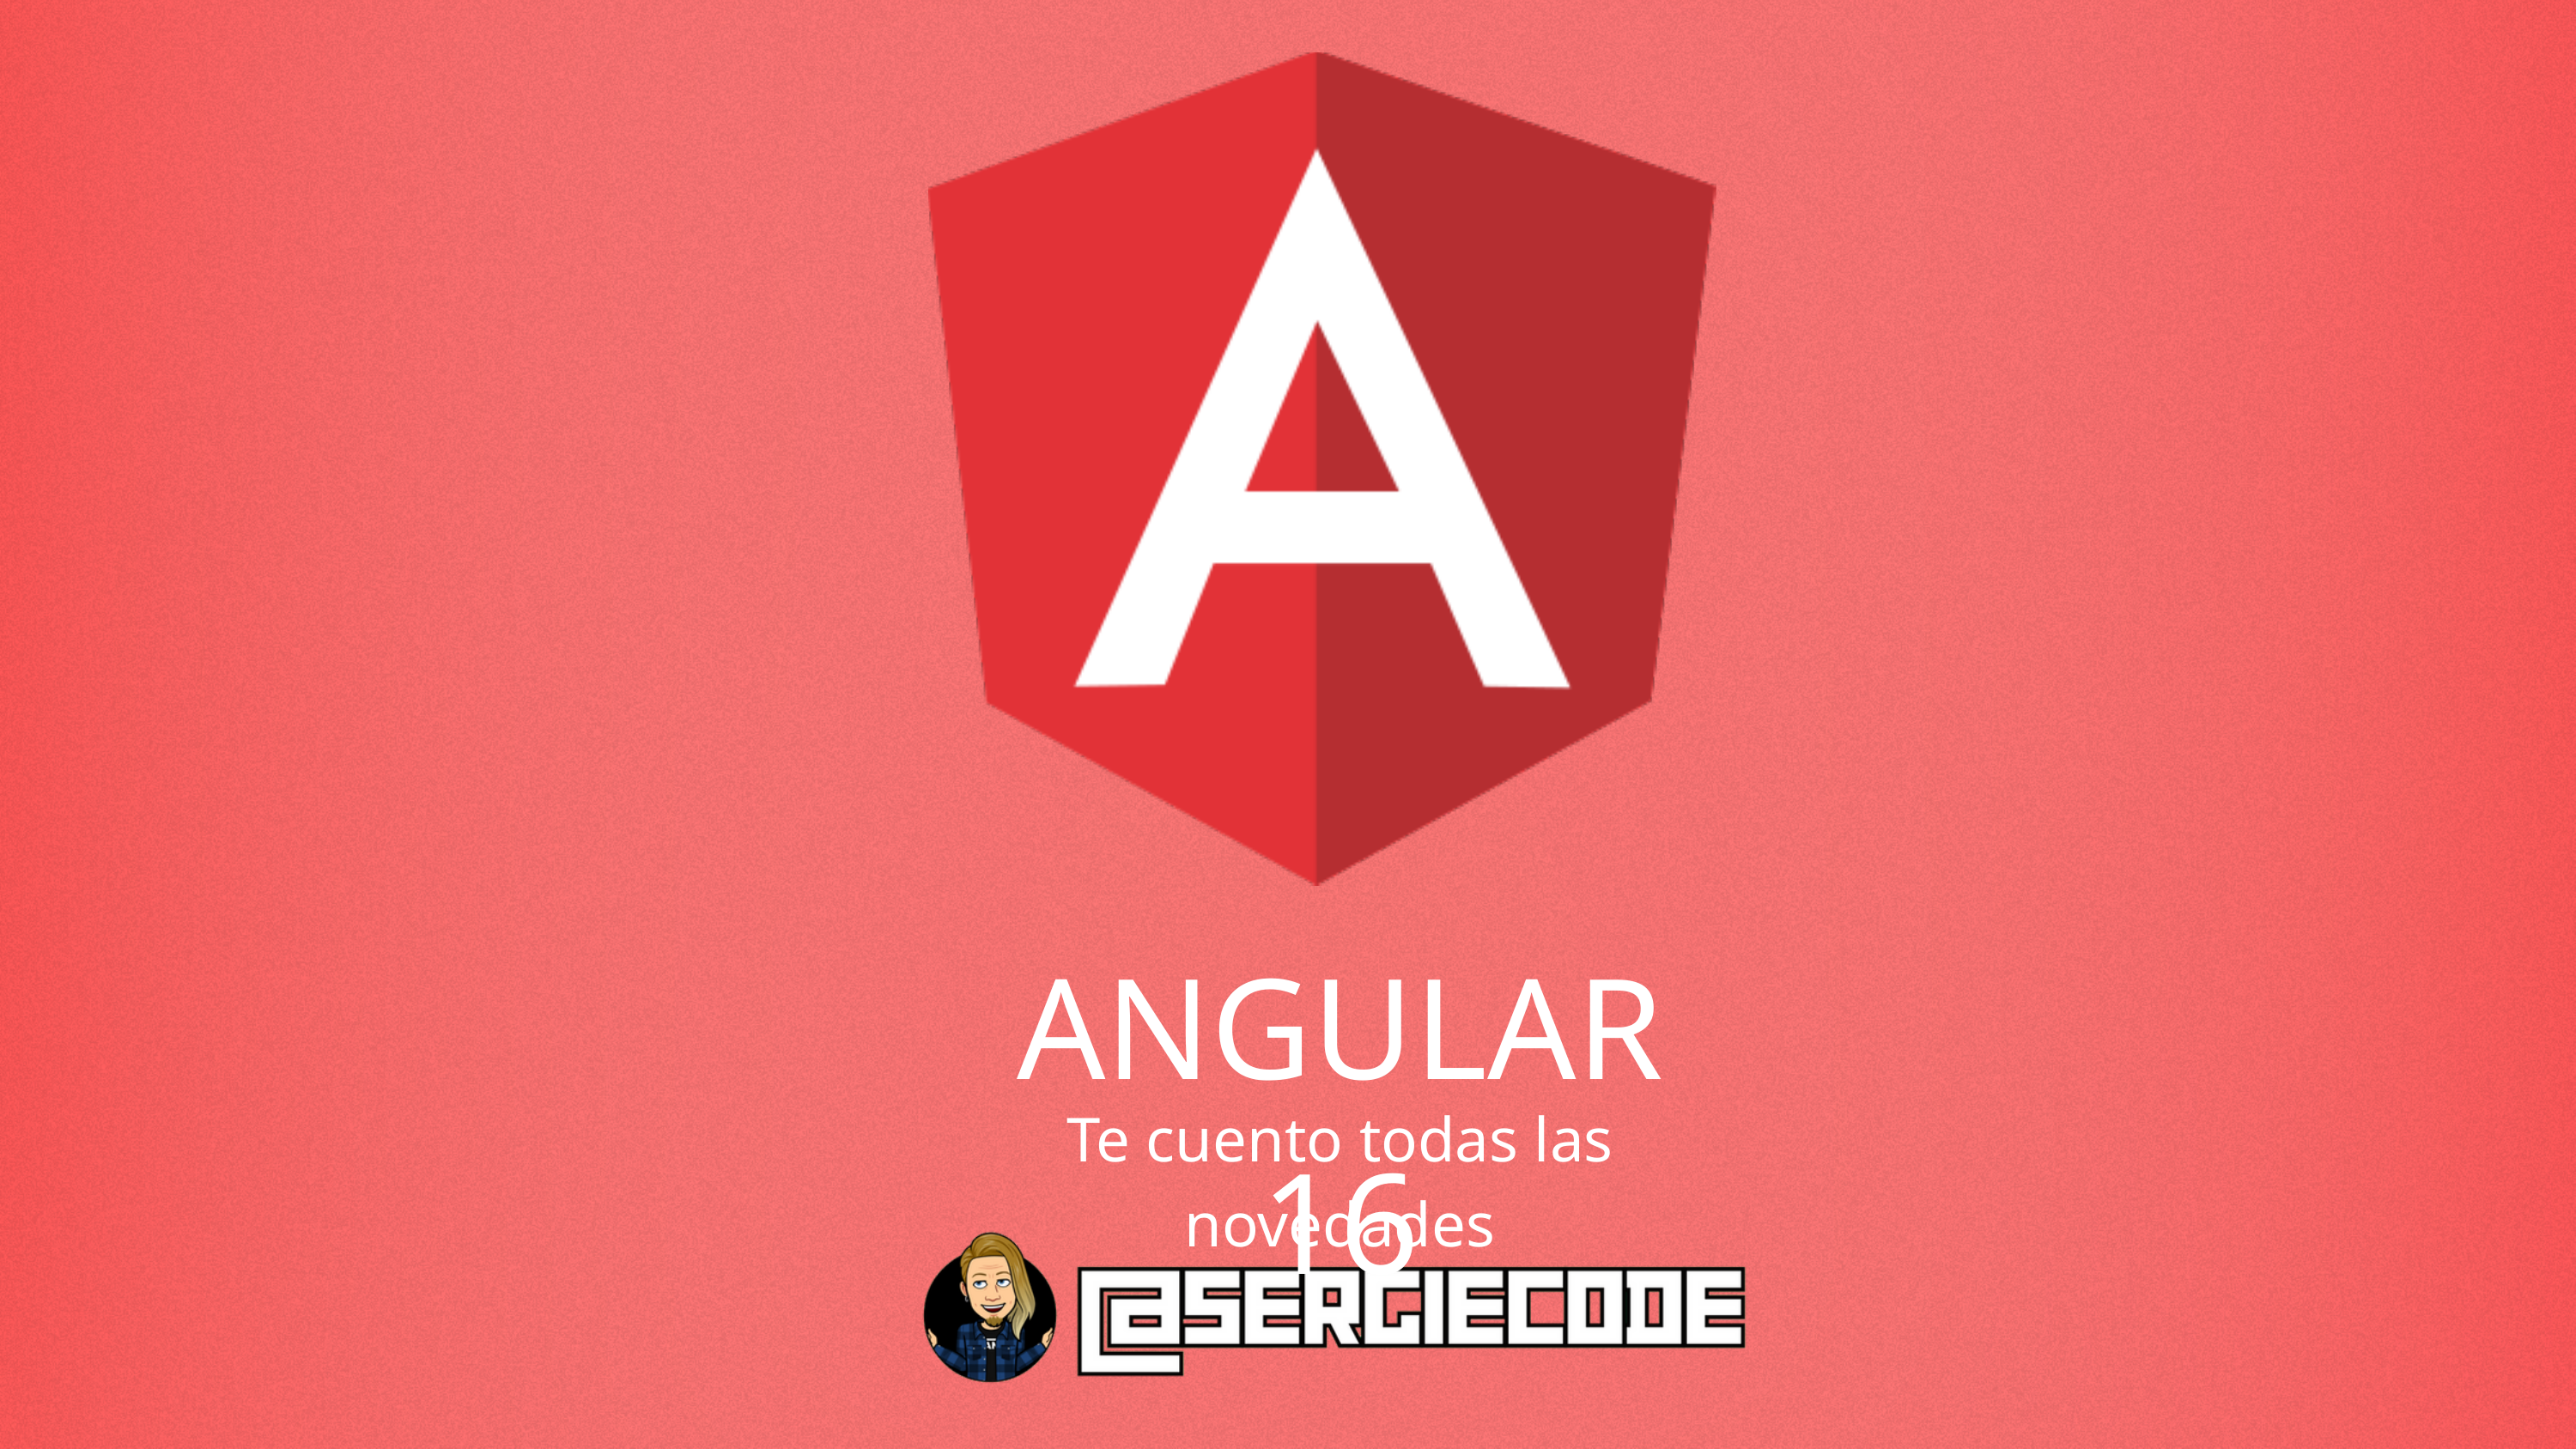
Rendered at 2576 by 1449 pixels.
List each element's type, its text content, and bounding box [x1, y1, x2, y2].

text_box ANGULAR 16 [934, 912, 1746, 1302]
text_box [843, 1218, 1801, 1397]
text_box [0, 0, 2576, 1449]
text_box [928, 52, 1716, 886]
text_box Te cuento todas las novedades [963, 1088, 1716, 1259]
